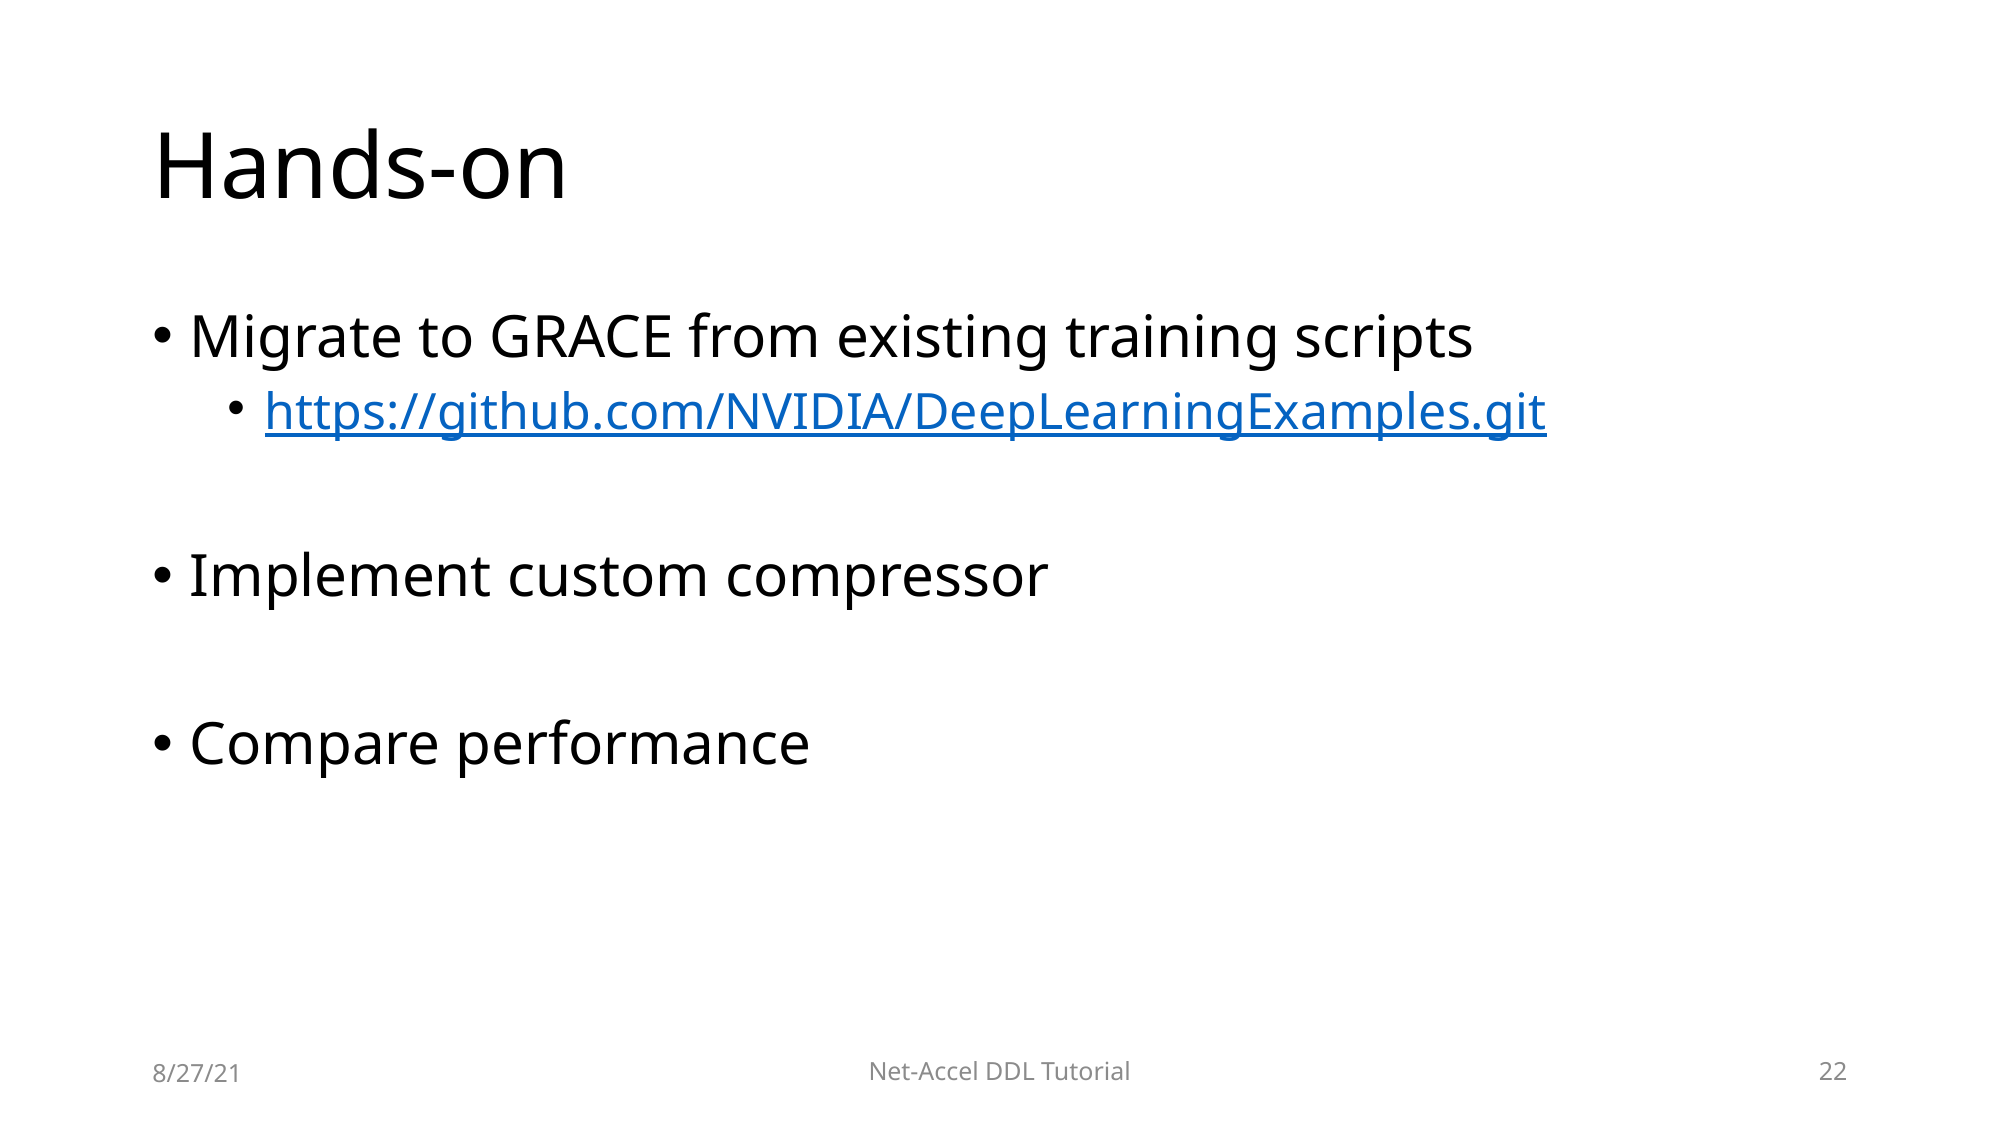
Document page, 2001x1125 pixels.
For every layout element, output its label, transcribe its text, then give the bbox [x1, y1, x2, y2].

slide_number 104 [1412, 1042, 1863, 1103]
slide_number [137, 1042, 588, 1103]
title Hands-on [137, 59, 1863, 278]
list Migrate to GRACE from existing training scripts https://github.com/NVIDIA/DeepLearningExamples.git Implement custom compressor Compare performance [137, 299, 1863, 1014]
footer Net-Accel DDL Tutorial [662, 1042, 1338, 1103]
